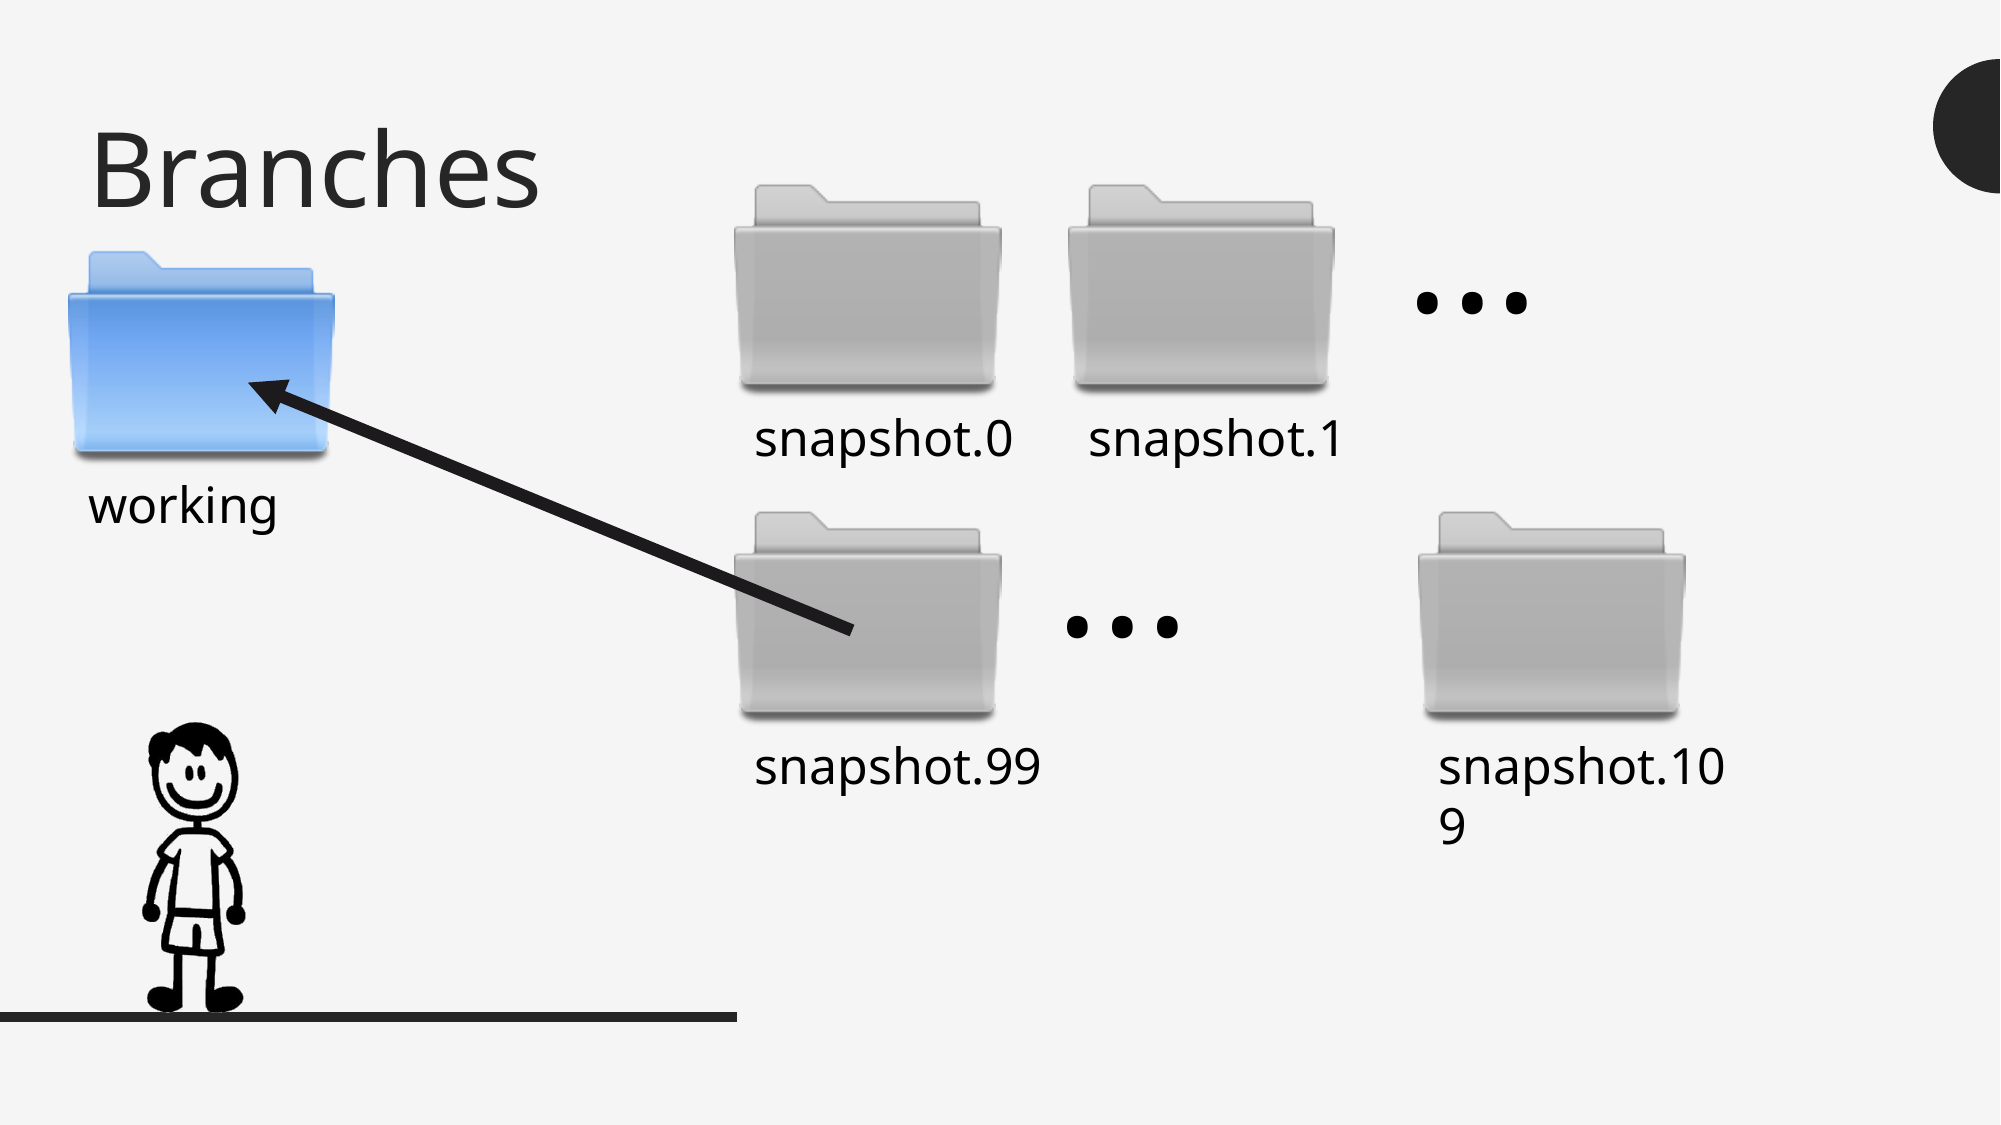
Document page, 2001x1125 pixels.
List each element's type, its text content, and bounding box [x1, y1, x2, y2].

picture [734, 495, 1002, 763]
text_box snapshot.109 [1418, 714, 1770, 803]
picture [1418, 495, 1686, 763]
picture [1068, 167, 1335, 435]
text_box snapshot.0 [853, 386, 1068, 475]
text_box ... [1035, 449, 1451, 700]
picture [68, 222, 335, 490]
picture [734, 167, 1002, 435]
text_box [247, 382, 853, 631]
title Branches [68, 97, 1932, 223]
picture [128, 702, 259, 1030]
text_box snapshot.1 [1068, 386, 1419, 449]
text_box working [68, 490, 247, 542]
text_box snapshot.99 [734, 714, 1086, 803]
text_box ... [1385, 126, 1801, 377]
